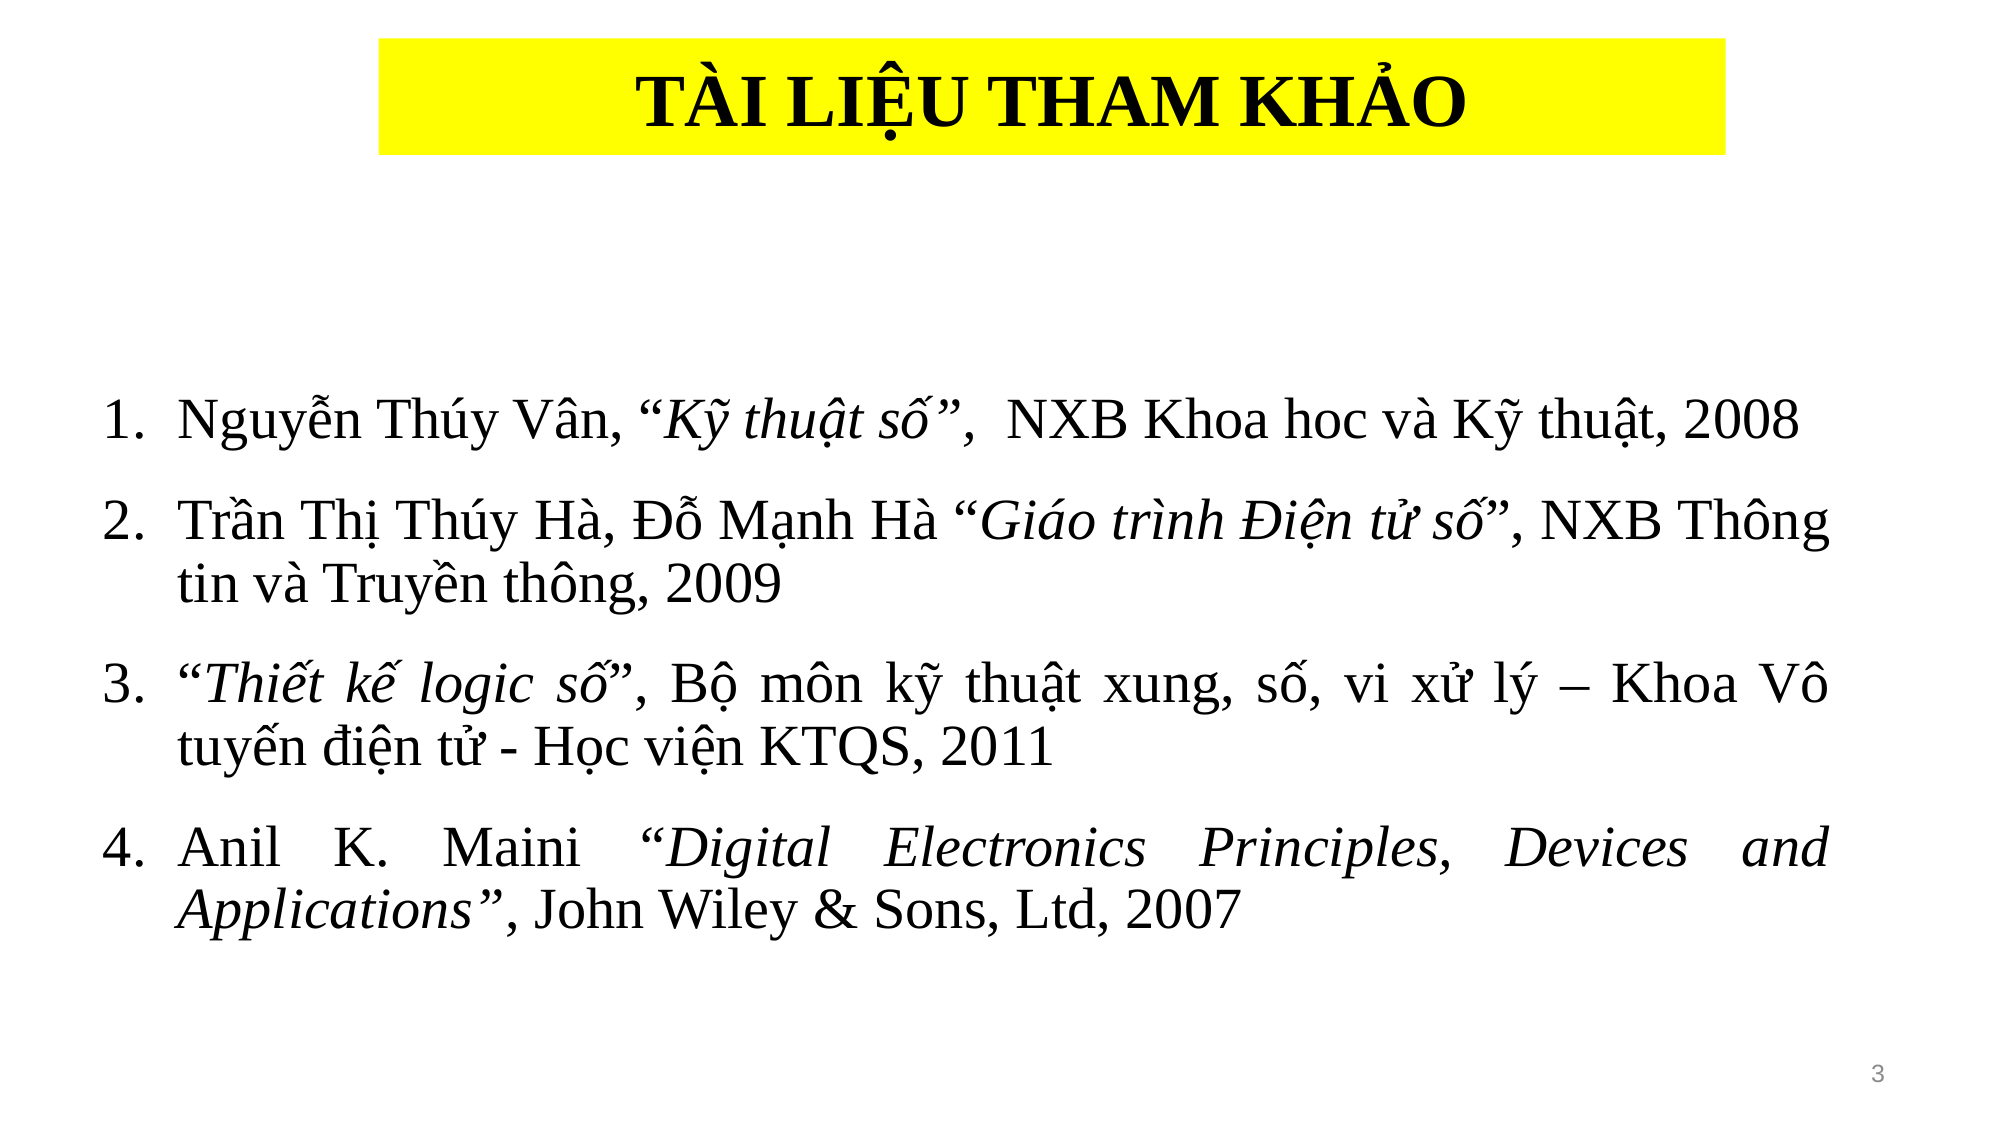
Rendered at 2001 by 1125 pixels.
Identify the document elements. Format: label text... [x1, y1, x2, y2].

title TÀI LIỆU THAM KHẢO [378, 38, 1726, 155]
slide_number 3 [1433, 1042, 1900, 1103]
text_box Nguyễn Thúy Vân, “Kỹ thuật số”, NXB Khoa hoc và Kỹ thuật, 2008 Trần Thị Thúy Hà, Đỗ Mạnh Hà “Giáo trình Điện tử số”, NXB Thông tin và Truyền thông, 2009 “Thiết kế logic số”, Bộ môn kỹ thuật xung, số, vi xử lý – Khoa Vô tuyến điện tử - Học viện KTQS, 2011 Anil K. Maini “Digital Electronics Principles, Devices and Applications”, John Wiley & Sons, Ltd, 2007 [88, 381, 1846, 998]
